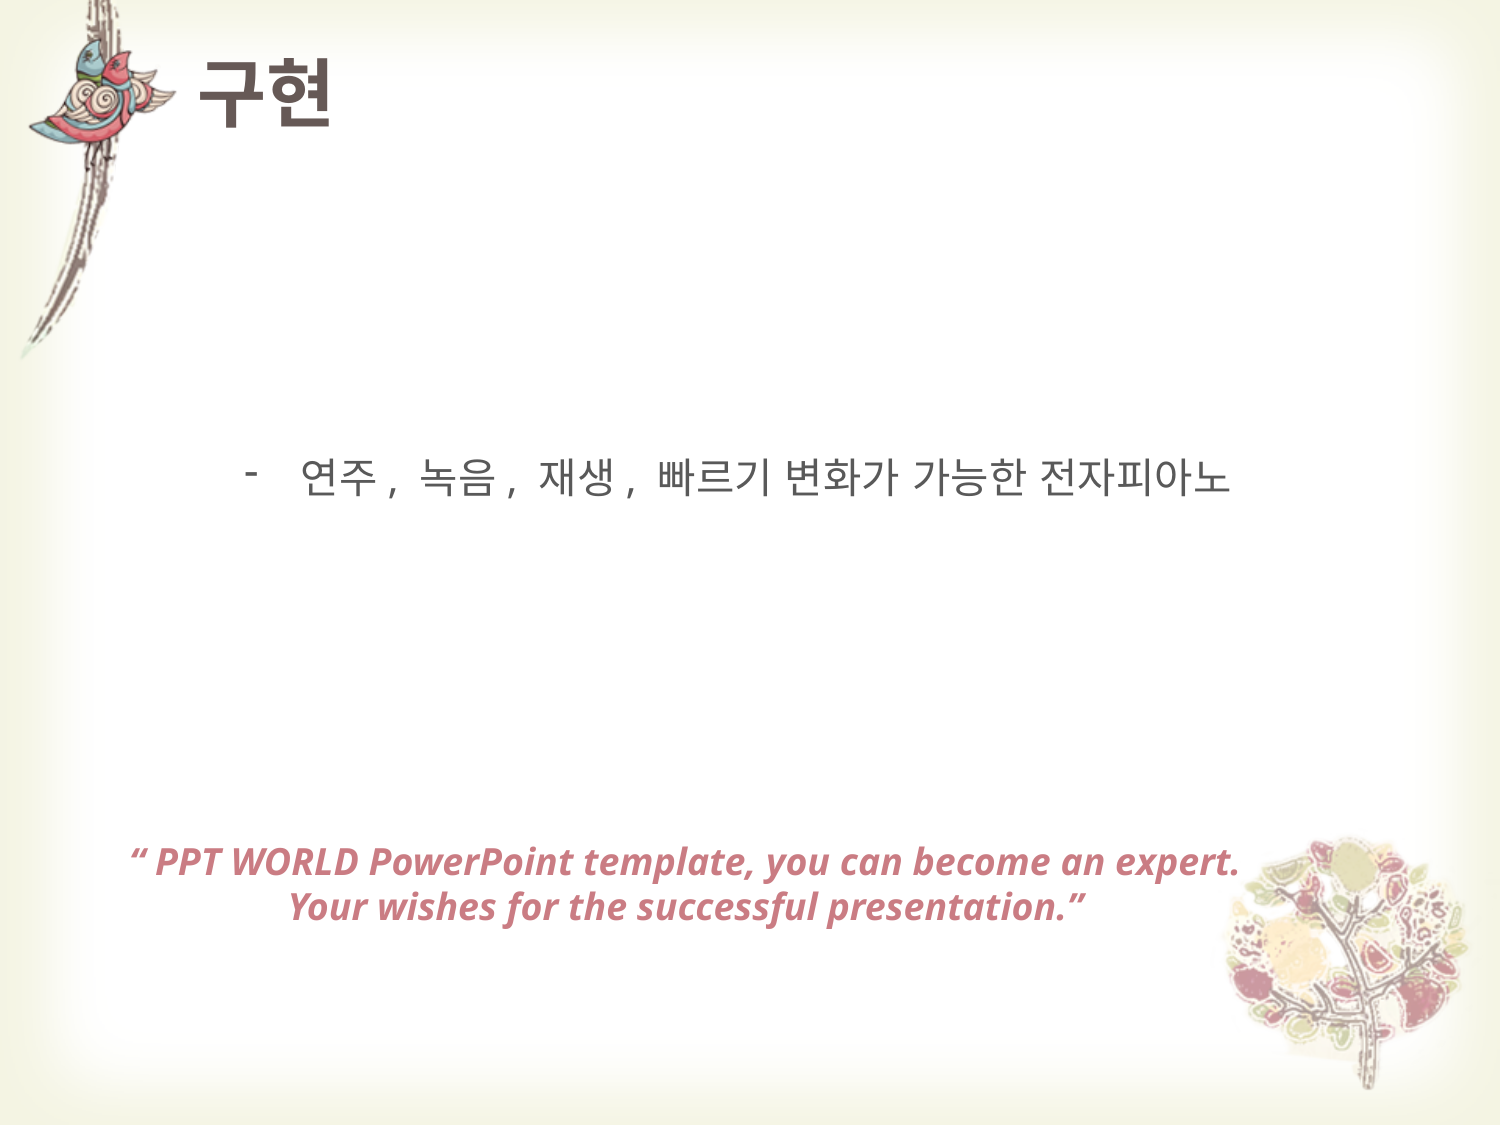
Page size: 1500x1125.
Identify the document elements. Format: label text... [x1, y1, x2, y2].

picture [0, 0, 1500, 1125]
title 구현 [183, 33, 1155, 149]
list 연주, 녹음, 재생, 빠르기 변화가 가능한 전자피아노 [123, 444, 1353, 516]
text_box “ PPT WORLD PowerPoint template, you can become an expert. Your wishes for the successful presentation.” [114, 830, 1258, 935]
